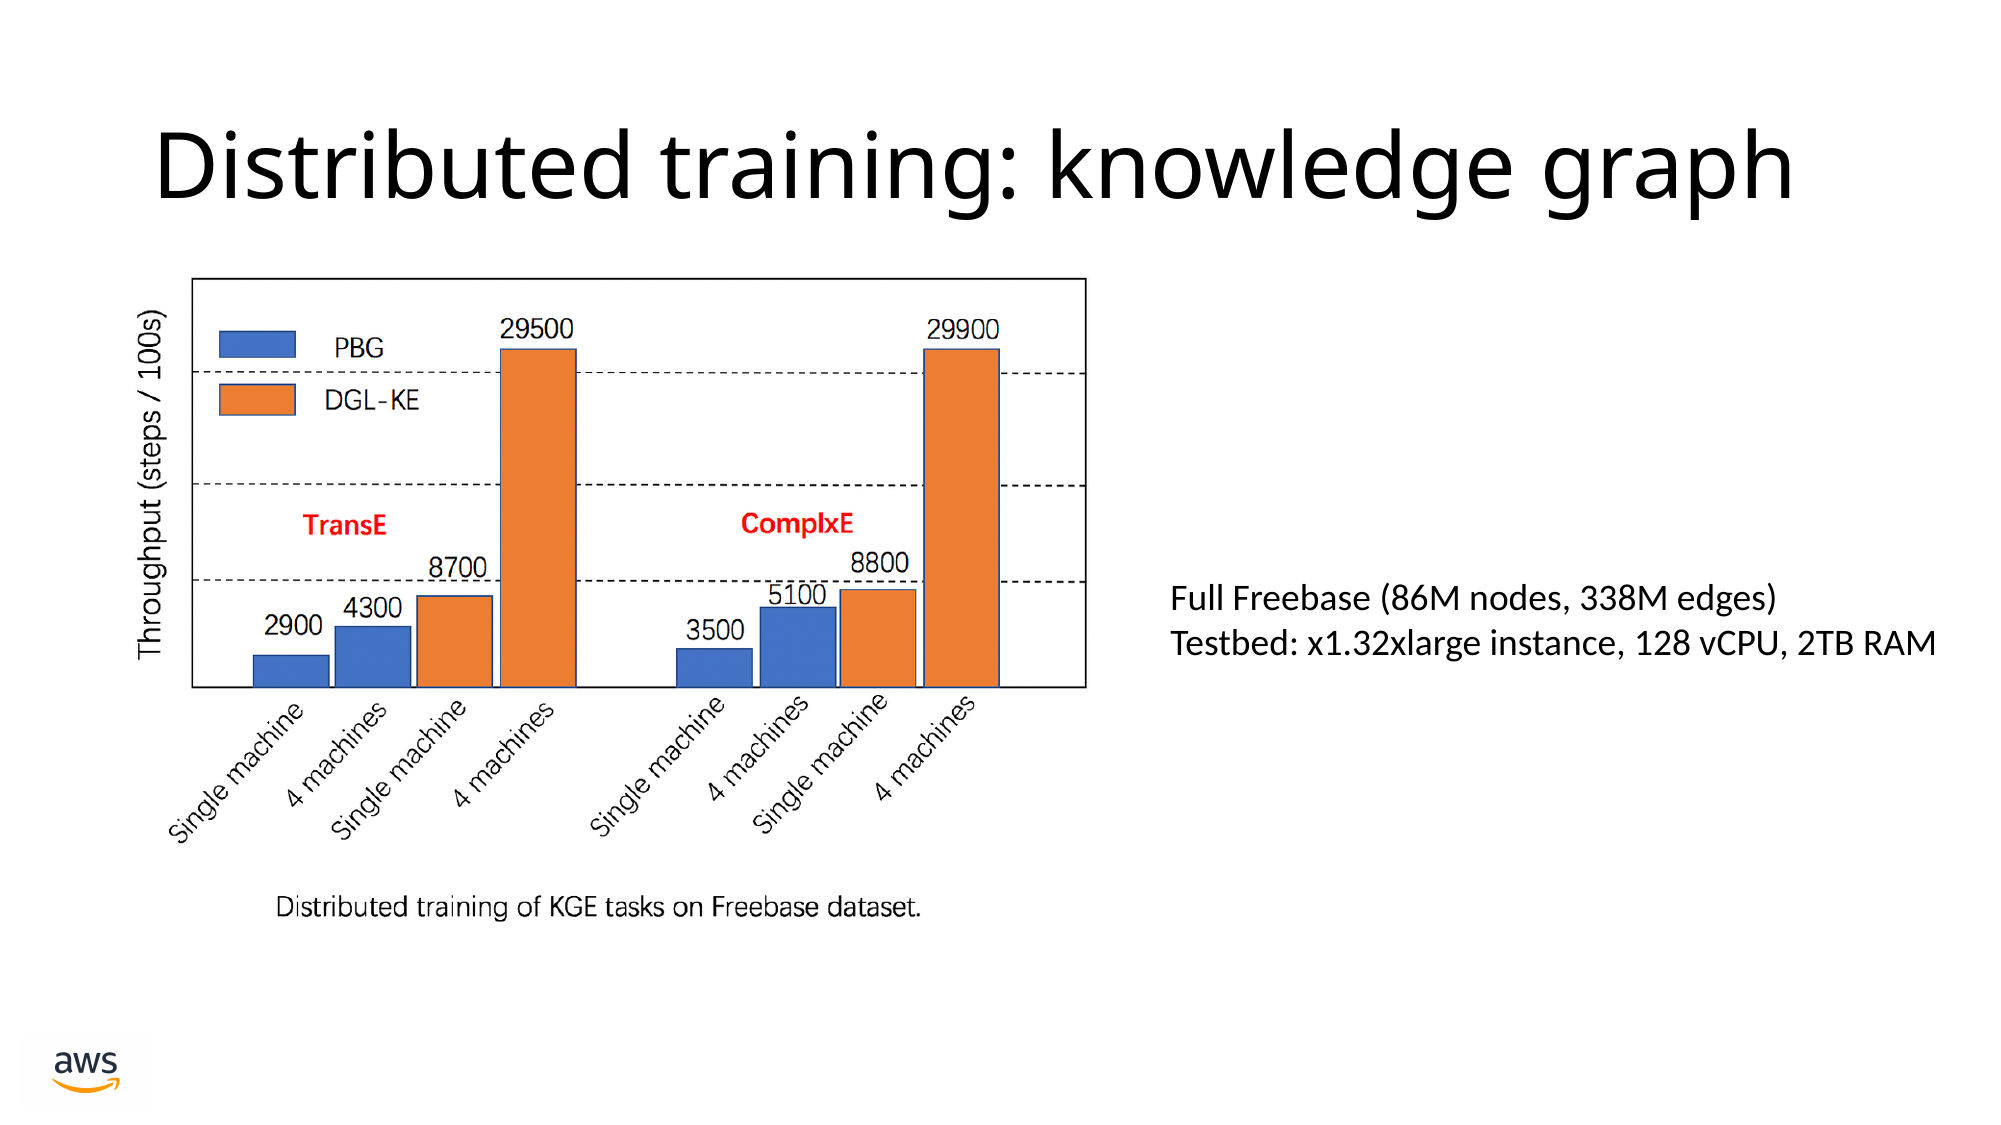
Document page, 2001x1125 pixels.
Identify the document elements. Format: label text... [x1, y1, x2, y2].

title Distributed training: knowledge graph [137, 59, 1863, 278]
text_box Full Freebase (86M nodes, 338M edges) Testbed: x1.32xlarge instance, 128 vCPU, 2TB RAM [1155, 565, 1953, 671]
picture [95, 247, 1152, 946]
picture [19, 1037, 153, 1108]
